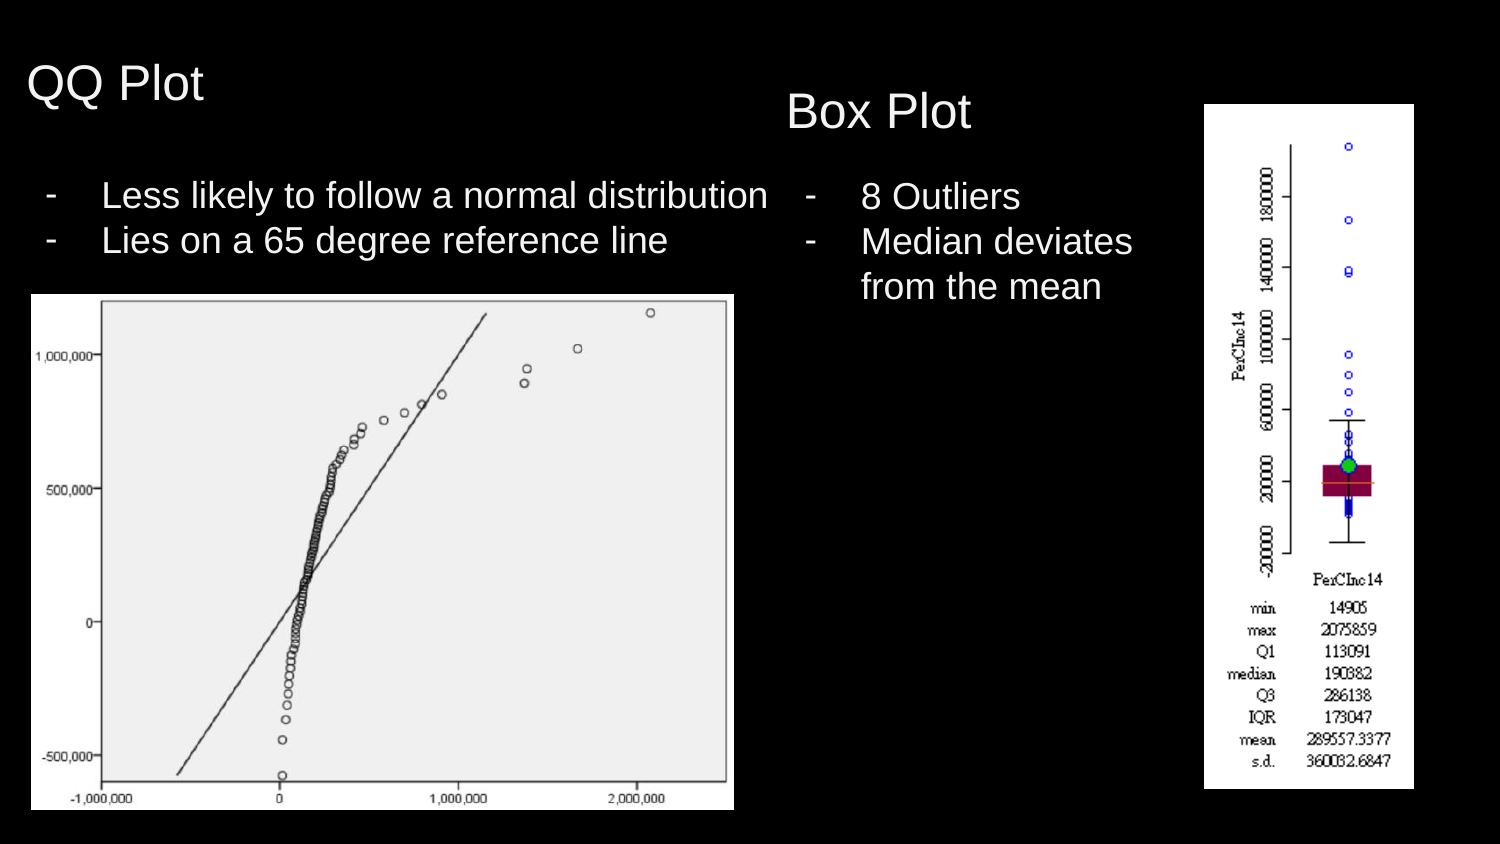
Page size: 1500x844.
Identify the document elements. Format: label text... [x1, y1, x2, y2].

title QQ Plot Less likely to follow a normal distribution Lies on a 65 degree reference line [11, 35, 806, 278]
picture [31, 294, 734, 811]
list Box Plot 8 Outliers Median deviates from the mean [770, 54, 1205, 750]
picture [1204, 104, 1415, 790]
